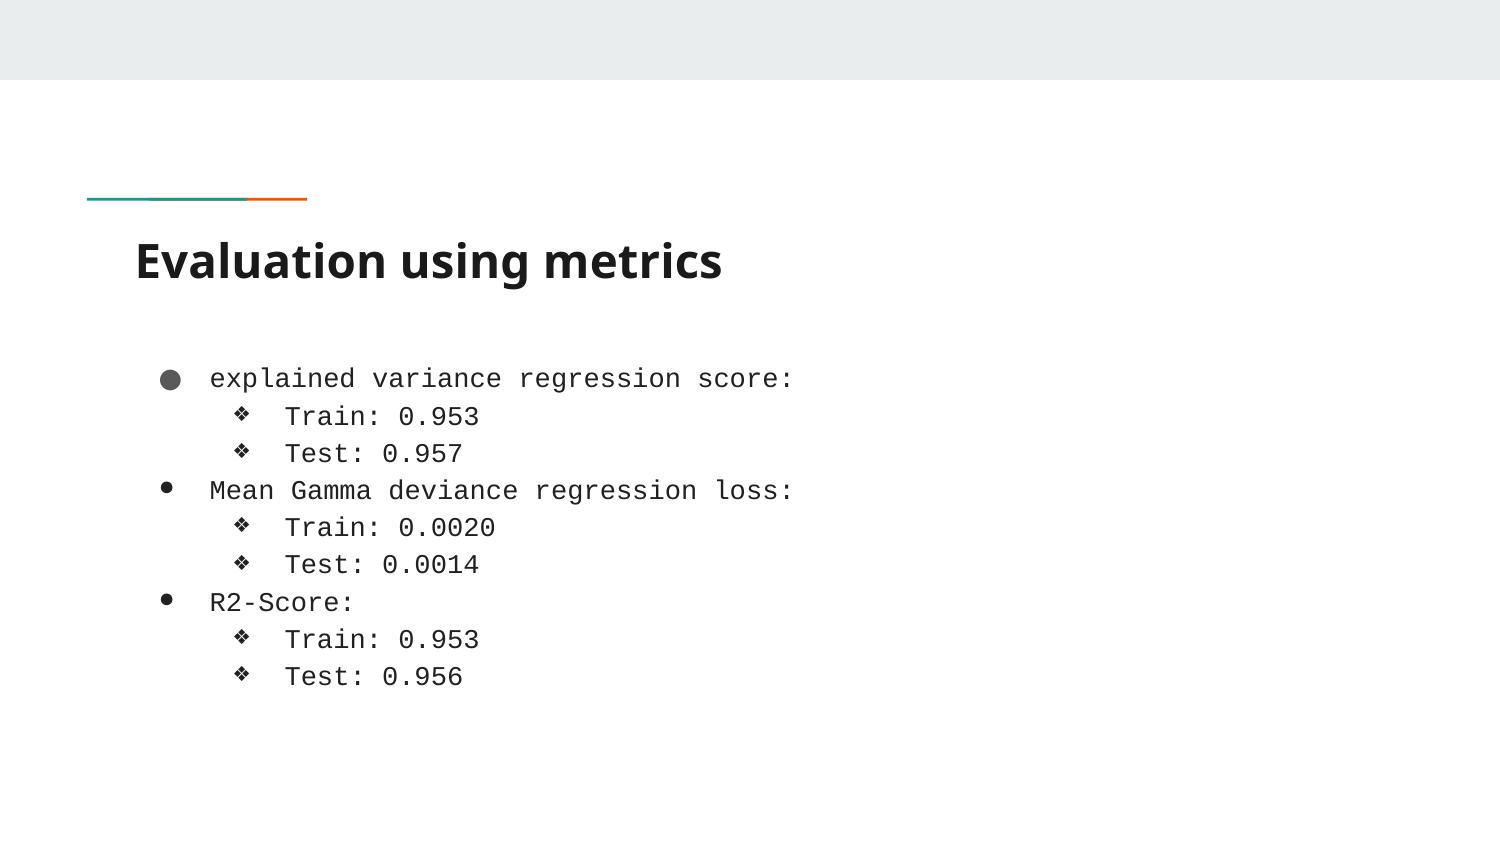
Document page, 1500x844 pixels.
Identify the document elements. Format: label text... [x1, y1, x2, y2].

title Evaluation using metrics [119, 216, 1381, 305]
list explained variance regression score: Train: 0.953 Test: 0.957 Mean Gamma deviance regression loss: Train: 0.0020 Test: 0.0014 R2-Score: Train: 0.953 Test: 0.956 [119, 341, 1381, 712]
